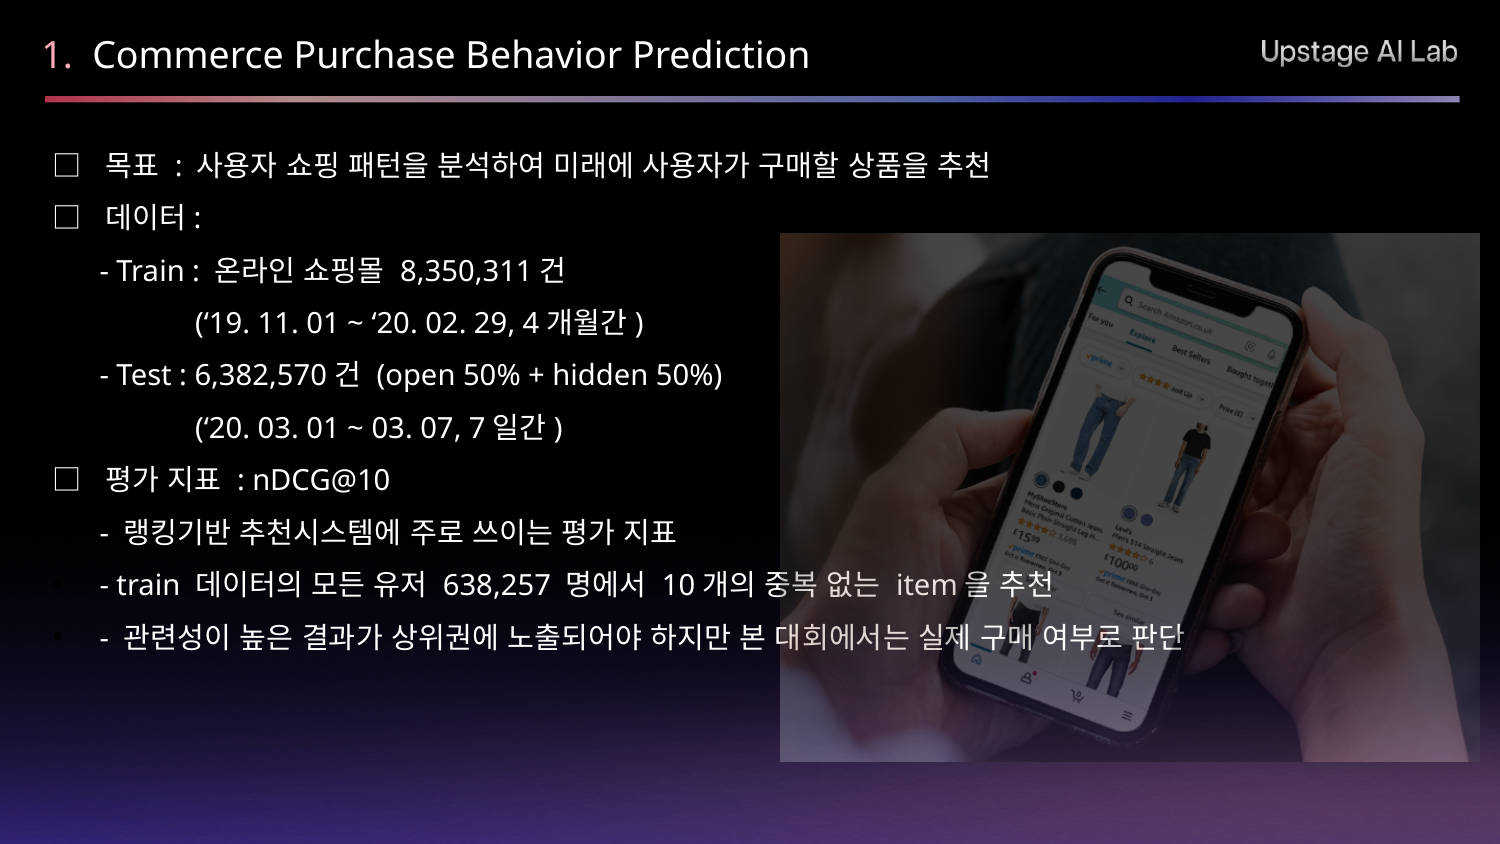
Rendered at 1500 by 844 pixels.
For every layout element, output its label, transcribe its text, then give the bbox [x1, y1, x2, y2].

picture [45, 96, 1460, 103]
picture [1261, 40, 1457, 67]
text_box 1. Commerce Purchase Behavior Prediction [33, 27, 1246, 80]
text_box □ 목표 : 사용자 쇼핑 패턴을 분석하여 미래에 사용자가 구매할 상품을 추천 □ 데이터: - Train : 온라인 쇼핑몰 8,350,311건 (‘19. 11. 01 ~ ‘20. 02. 29, 4개월간) - Test : 6,382,570건 (open 50% + hidden 50%) (‘20. 03. 01 ~ 03. 07, 7일간) □ 평가 지표 : nDCG@10 - 랭킹기반 추천시스템에 주로 쓰이는 평가 지표 - train 데이터의 모든 유저 638,257 명에서 10개의 중복 없는 item을 추천 - 관련성이 높은 결과가 상위권에 노출되어야 하지만 본 대회에서는 실제 구매 여부로 판단 [45, 125, 1460, 474]
picture [0, 233, 1500, 844]
